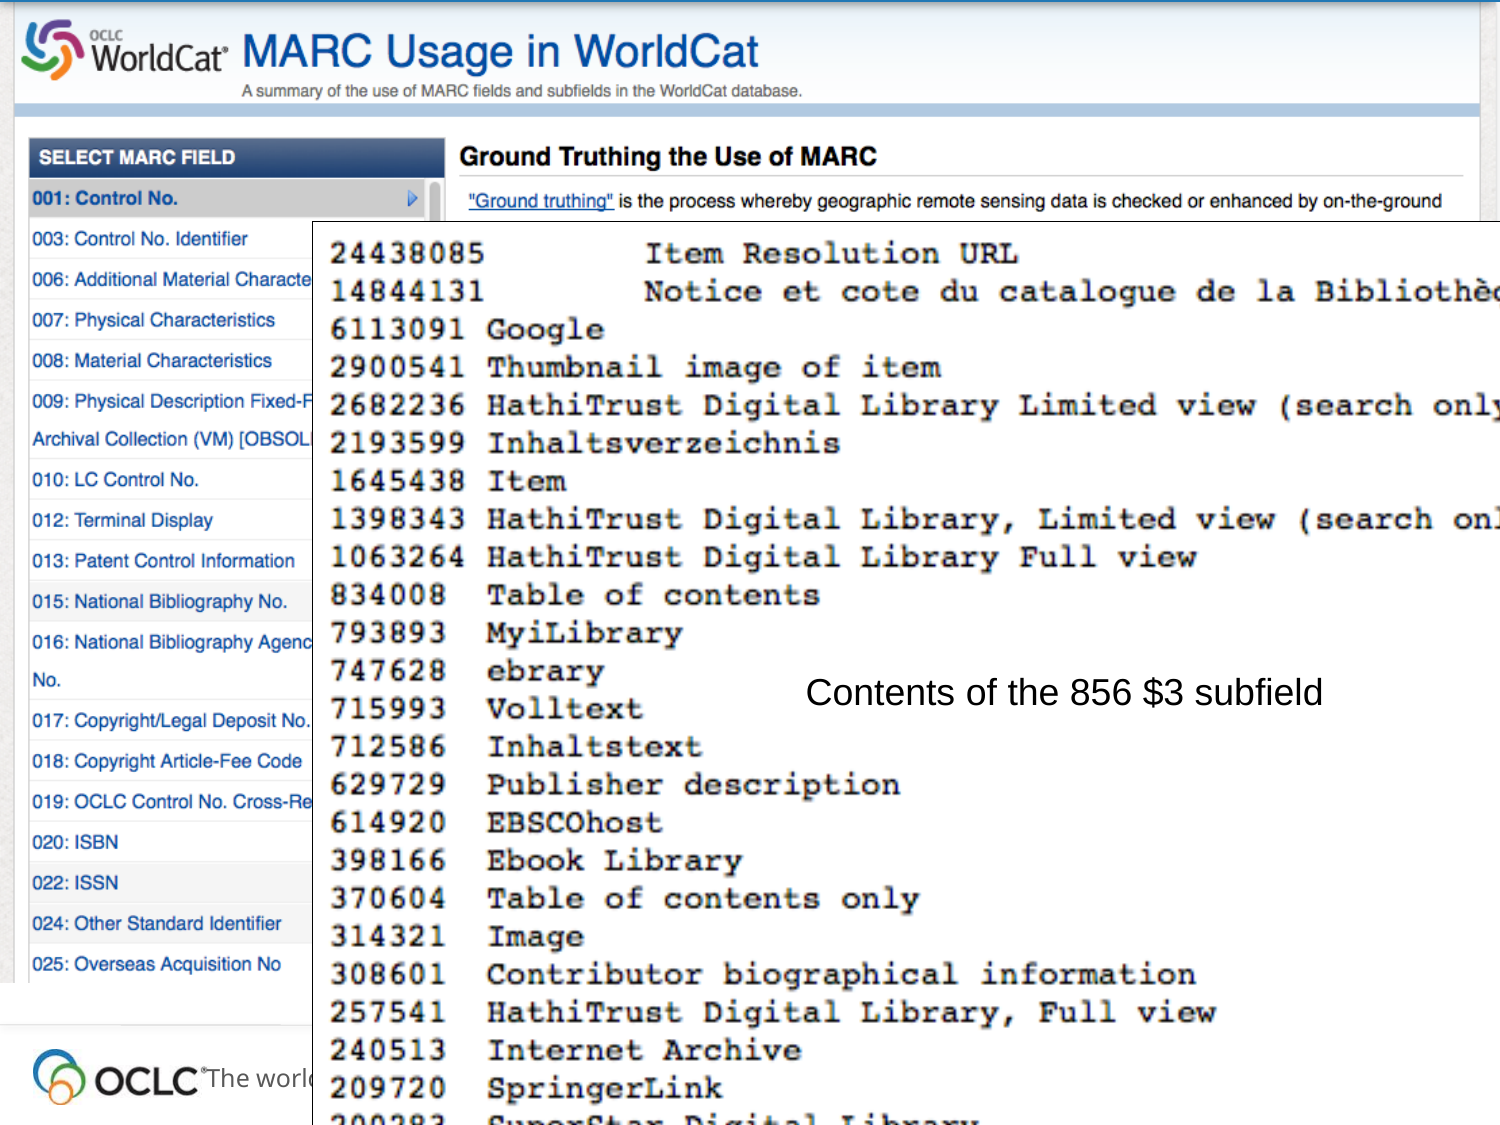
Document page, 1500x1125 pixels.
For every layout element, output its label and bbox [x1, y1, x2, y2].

picture [0, 2, 1500, 983]
picture [33, 1049, 213, 1105]
text_box [312, 221, 1500, 1125]
